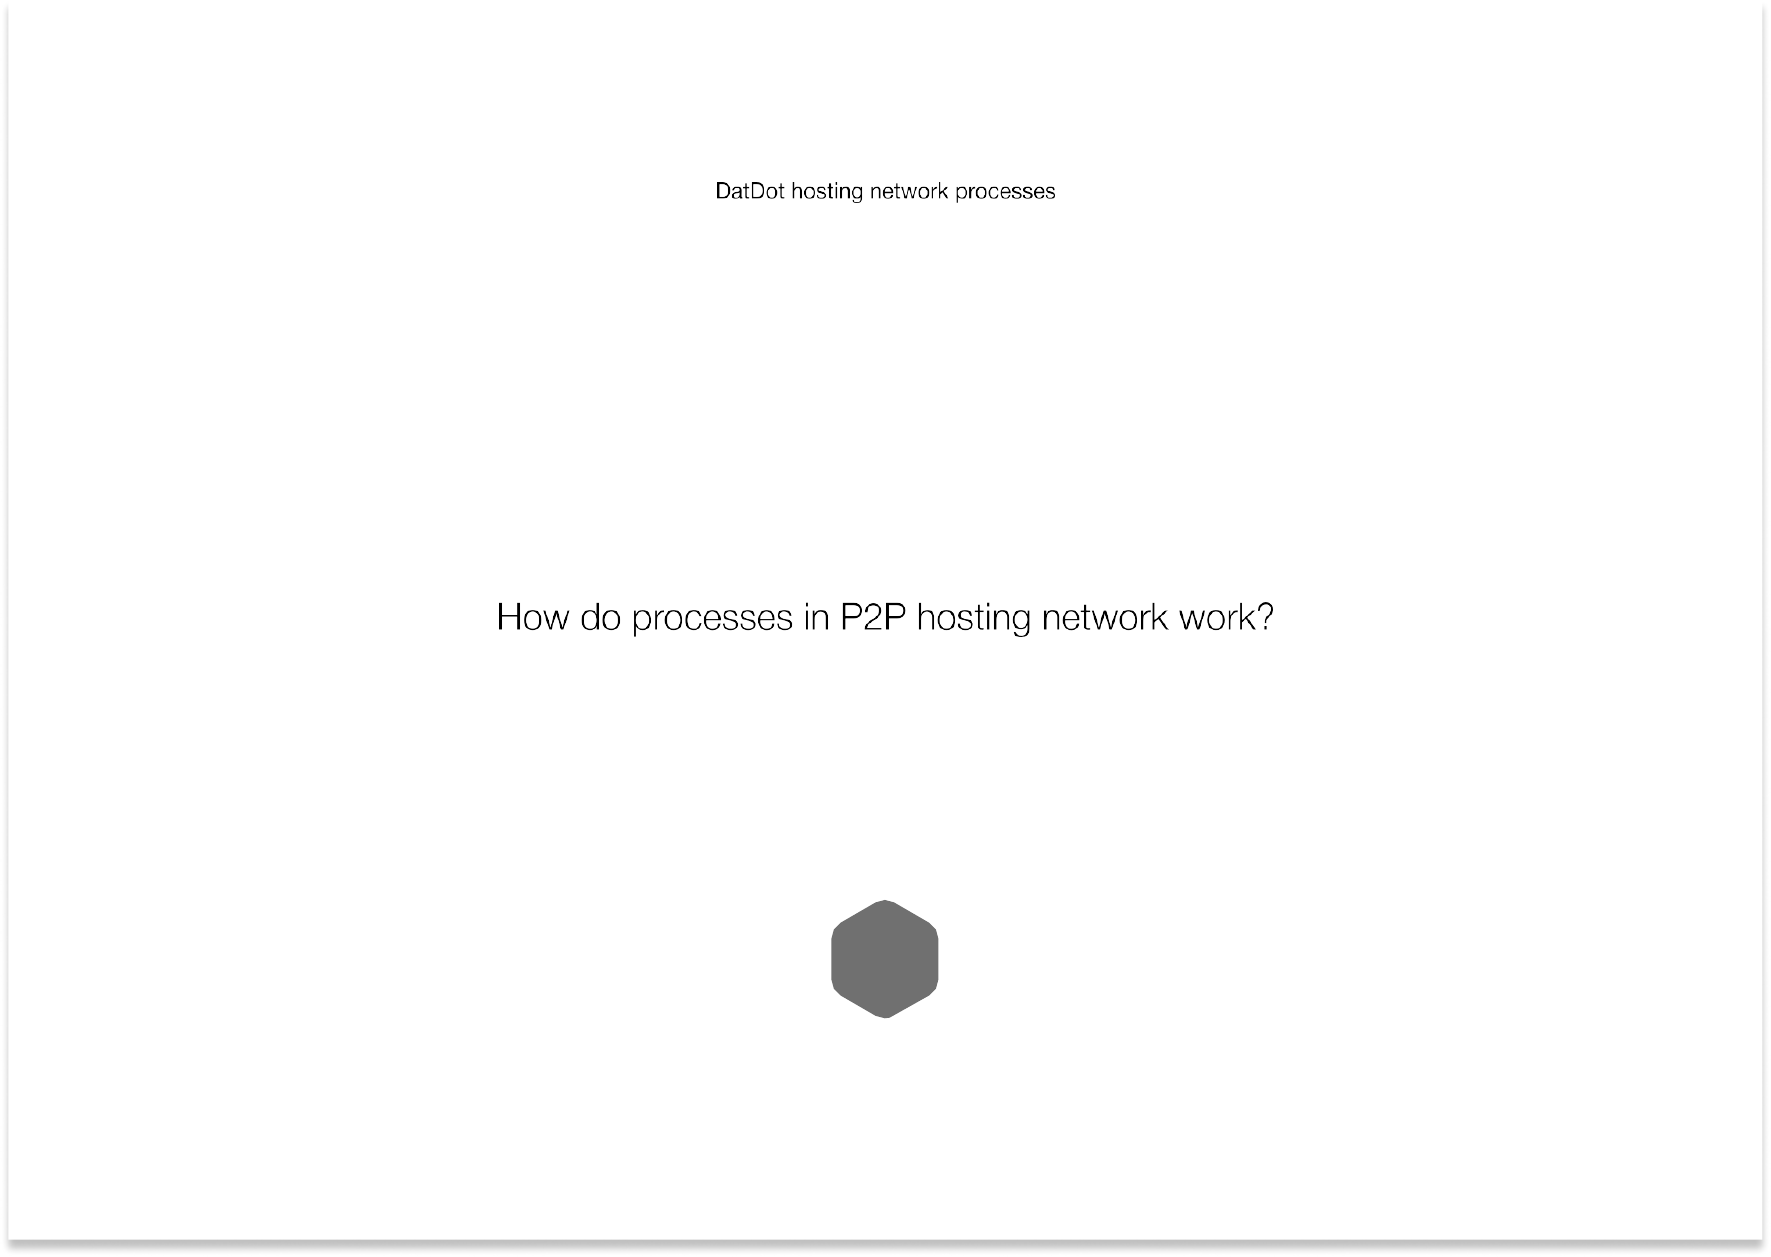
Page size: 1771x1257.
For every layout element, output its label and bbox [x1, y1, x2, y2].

picture [0, 0, 1771, 1257]
text_box [8, 0, 1763, 1240]
